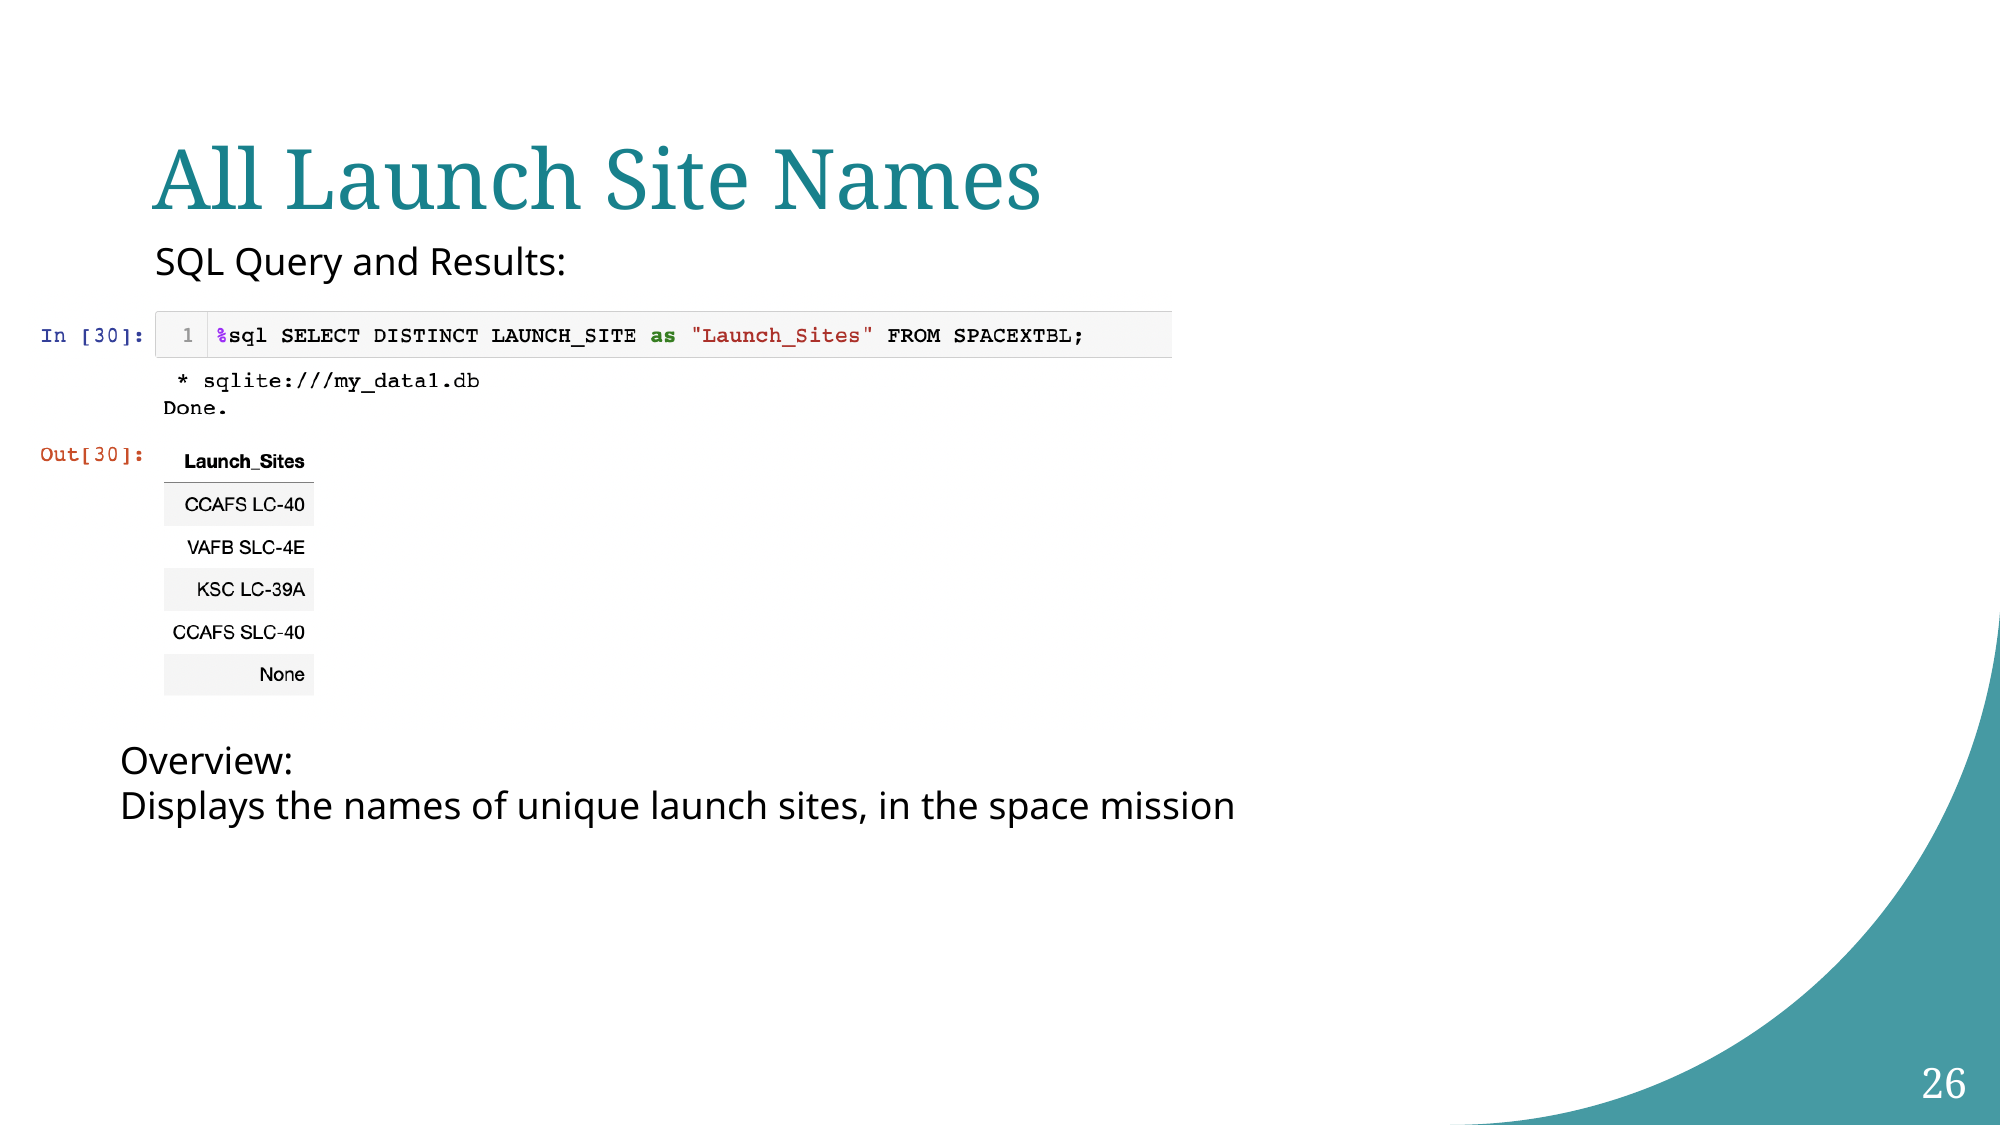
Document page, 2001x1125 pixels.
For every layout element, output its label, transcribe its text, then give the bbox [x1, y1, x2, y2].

picture [28, 290, 1172, 730]
text_box Overview: Displays the names of unique launch sites, in the space mission [105, 729, 1253, 925]
slide_number 26 [1868, 1055, 1983, 1116]
title All Launch Site Names [137, 73, 1863, 291]
text_box SQL Query and Results: [140, 230, 582, 290]
